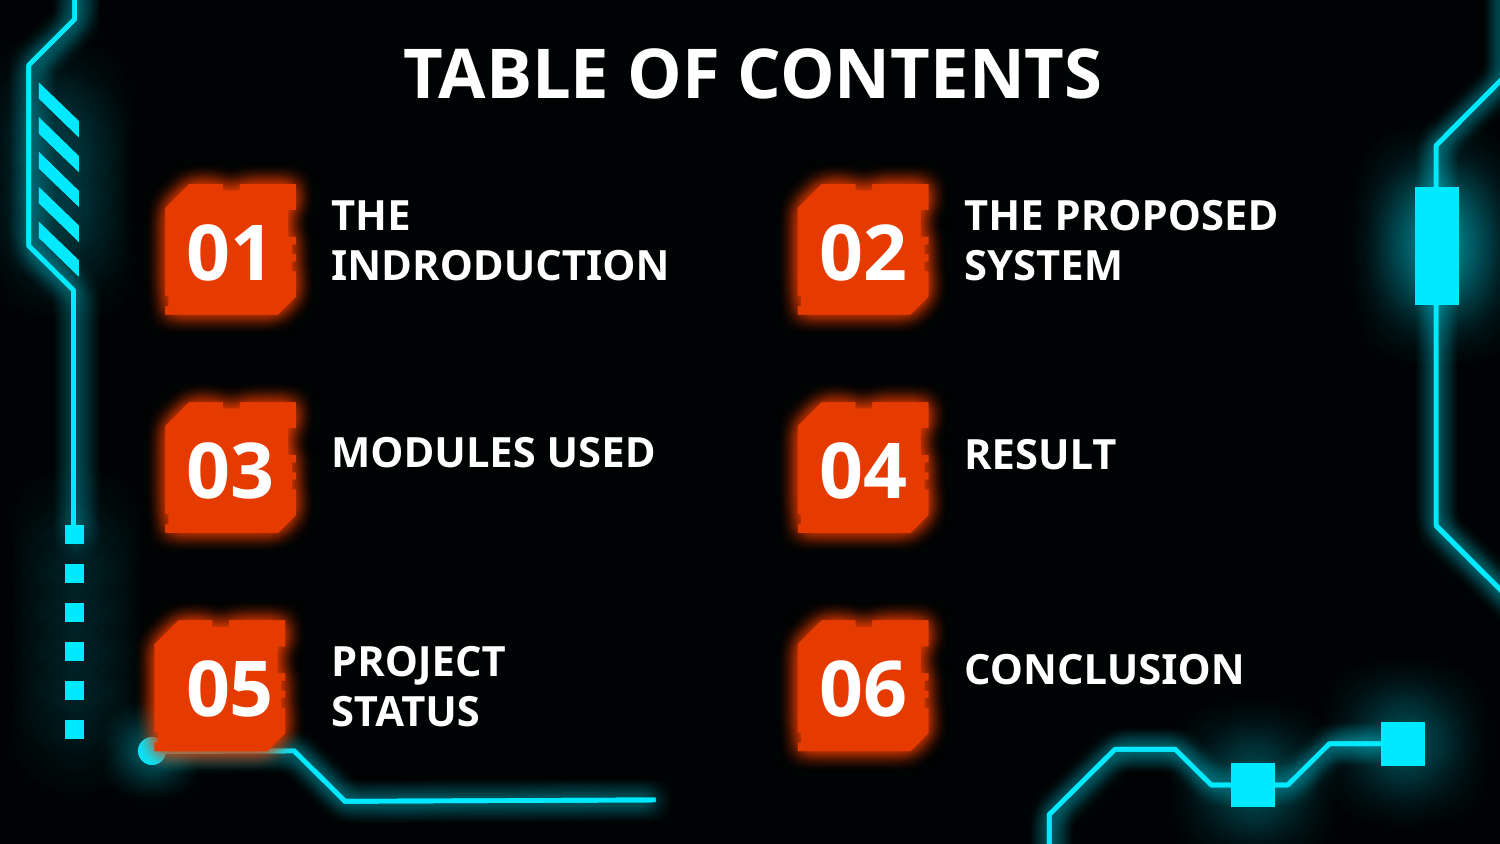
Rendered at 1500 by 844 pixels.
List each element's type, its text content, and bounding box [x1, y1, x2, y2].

subtitle PROJECT STATUS [316, 634, 712, 684]
subtitle THE INDRODUCTION [316, 188, 712, 238]
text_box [165, 183, 297, 315]
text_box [797, 402, 929, 534]
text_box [797, 620, 929, 752]
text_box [165, 402, 297, 534]
subtitle THE PROPOSED SYSTEM [949, 188, 1345, 238]
subtitle MODULES USED [316, 425, 712, 476]
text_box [797, 183, 929, 315]
text_box 05 [290, 639, 296, 732]
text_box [154, 620, 286, 752]
subtitle CONCLUSION [949, 643, 1345, 693]
title TABLE OF CONTENTS [120, 32, 1387, 111]
subtitle RESULT [949, 428, 1345, 478]
